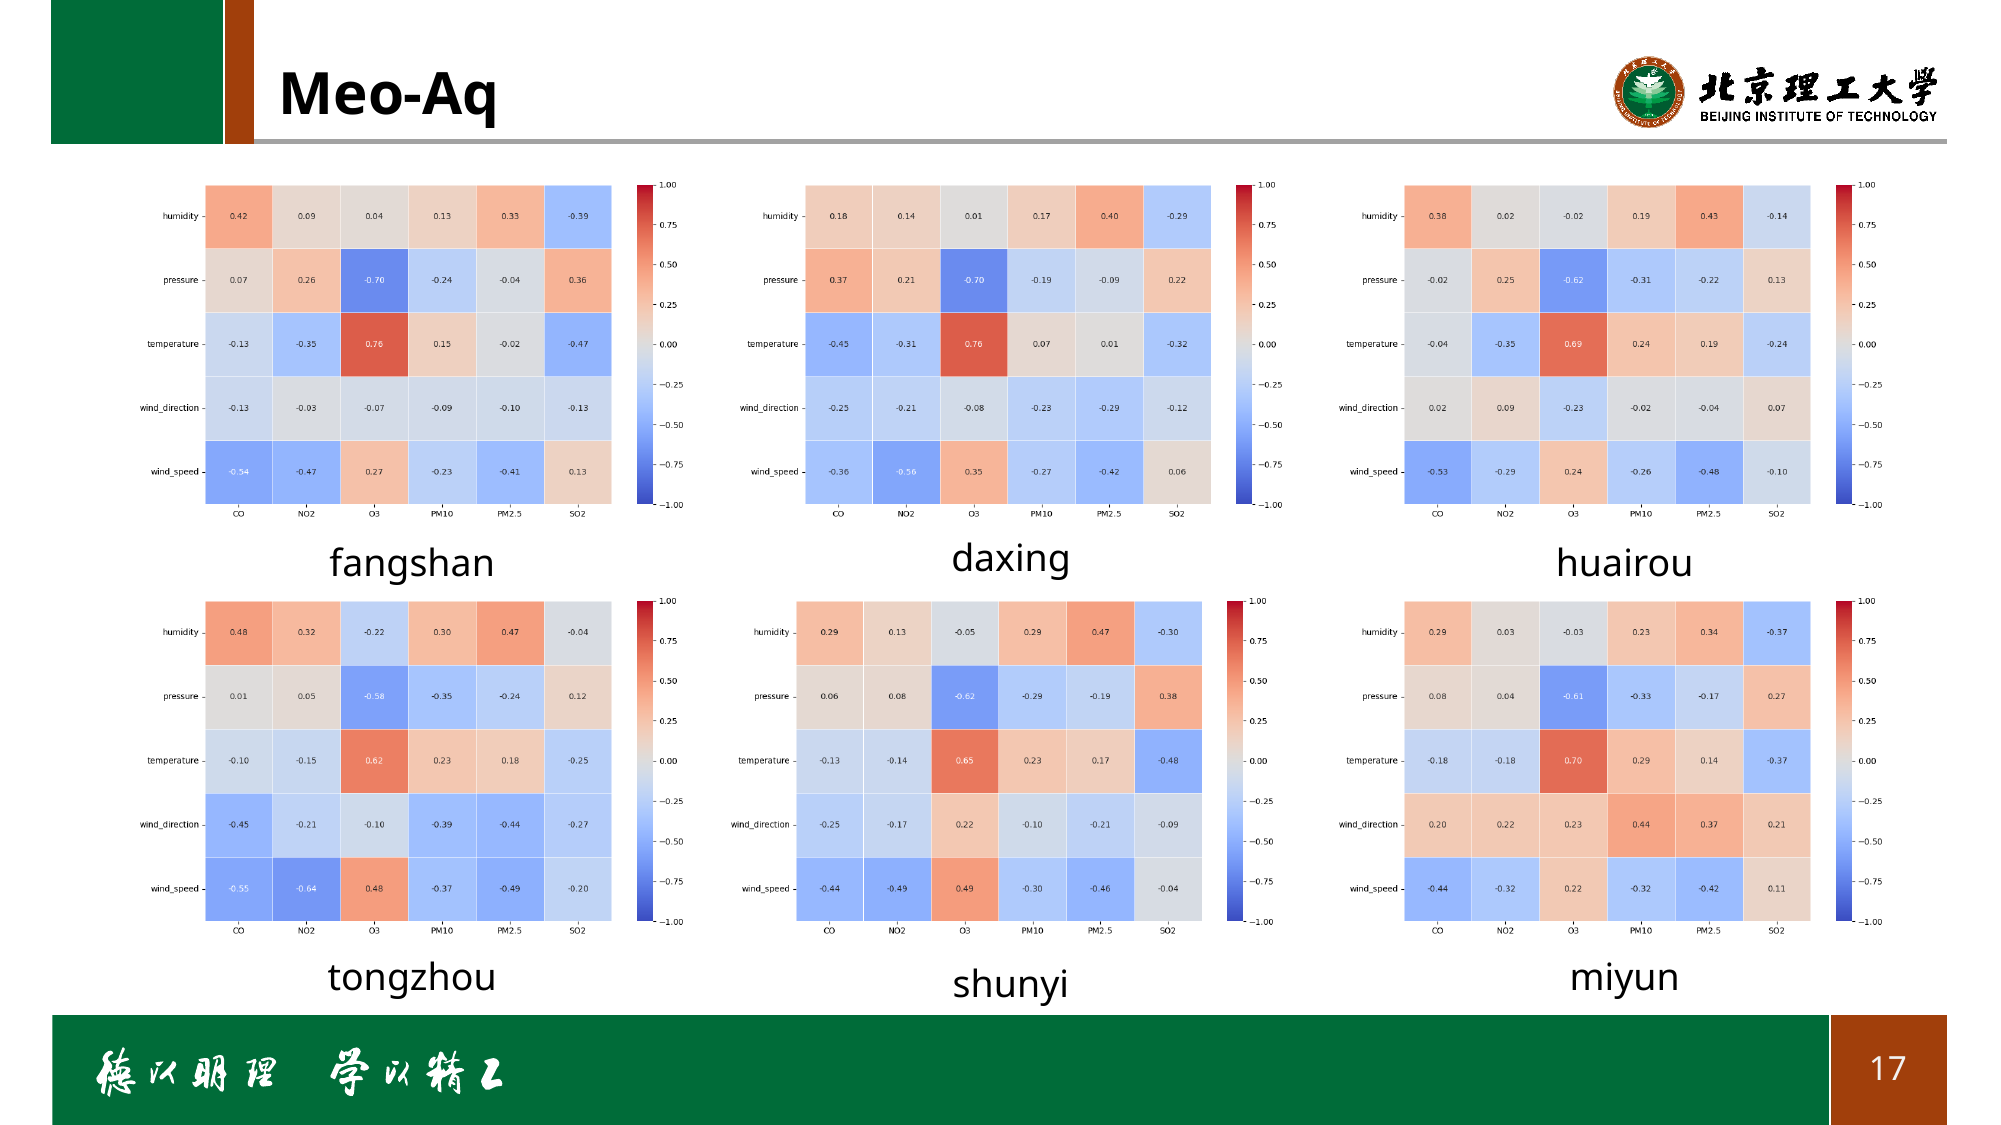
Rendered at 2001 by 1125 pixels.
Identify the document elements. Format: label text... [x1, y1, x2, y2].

picture [1329, 171, 1921, 527]
picture [1329, 588, 1921, 944]
text_box huairou [1508, 531, 1741, 588]
picture [130, 171, 722, 527]
picture [1682, 56, 1937, 128]
picture [130, 588, 1312, 944]
text_box fangshan [296, 531, 529, 588]
text_box daxing [895, 527, 1128, 587]
text_box shunyi [895, 952, 1128, 1013]
title Meo-Aq [263, 56, 1682, 136]
picture [730, 171, 1321, 527]
text_box tongzhou [296, 945, 529, 1006]
text_box miyun [1508, 945, 1741, 1005]
